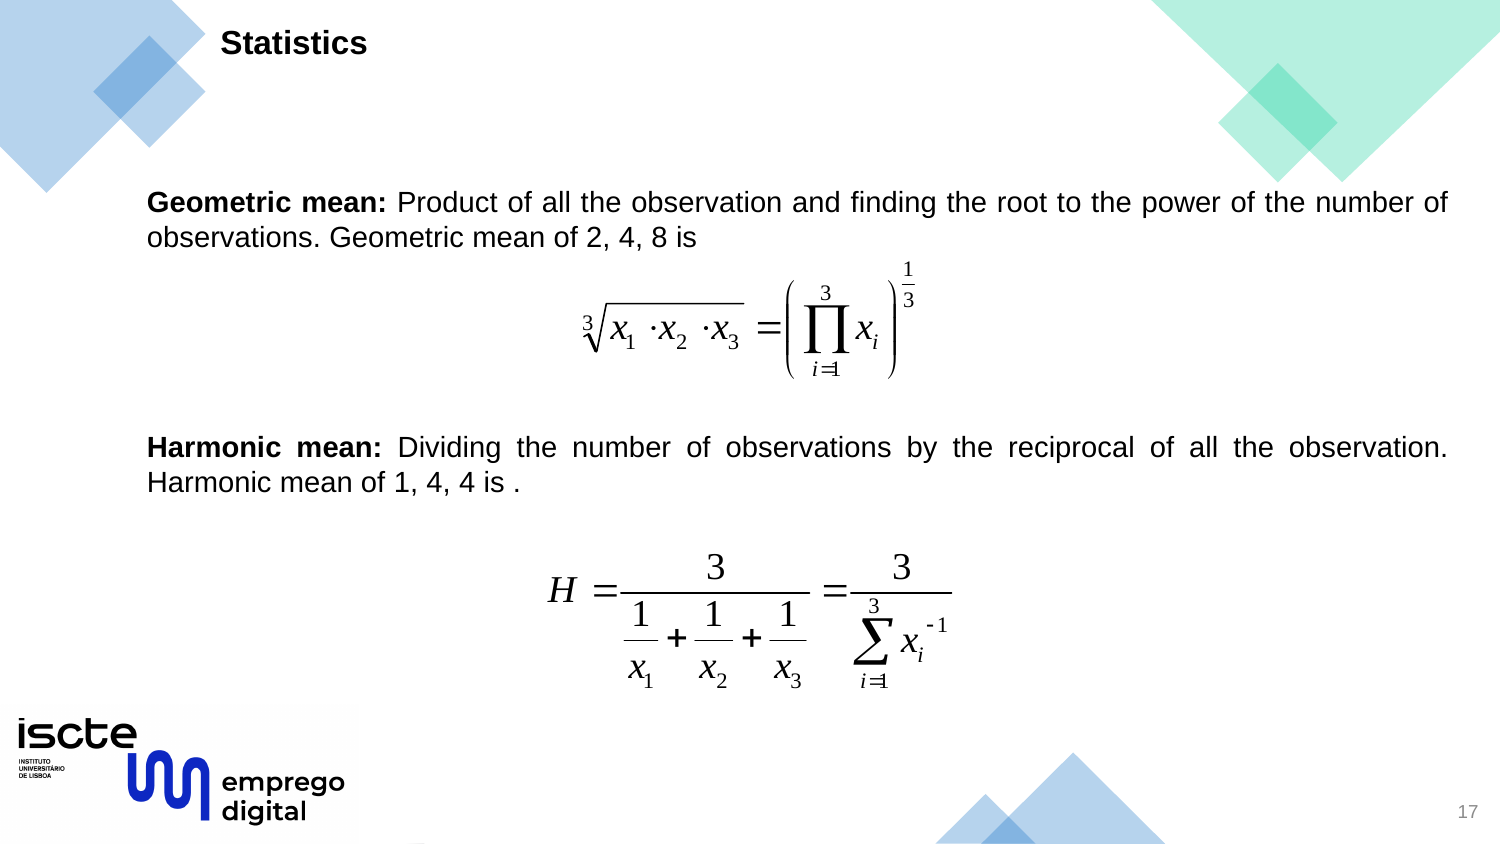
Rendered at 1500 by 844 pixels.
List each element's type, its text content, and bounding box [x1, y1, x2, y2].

text_box Statistics [205, 14, 1150, 69]
text_box [91, 34, 208, 150]
slide_number 17 [1403, 779, 1494, 844]
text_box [576, 251, 924, 388]
text_box [1009, 750, 1167, 844]
text_box [1149, 0, 1500, 184]
text_box [1216, 93, 1309, 185]
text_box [540, 542, 960, 698]
picture [0, 704, 359, 844]
text_box [933, 792, 1038, 844]
text_box [0, 0, 205, 195]
